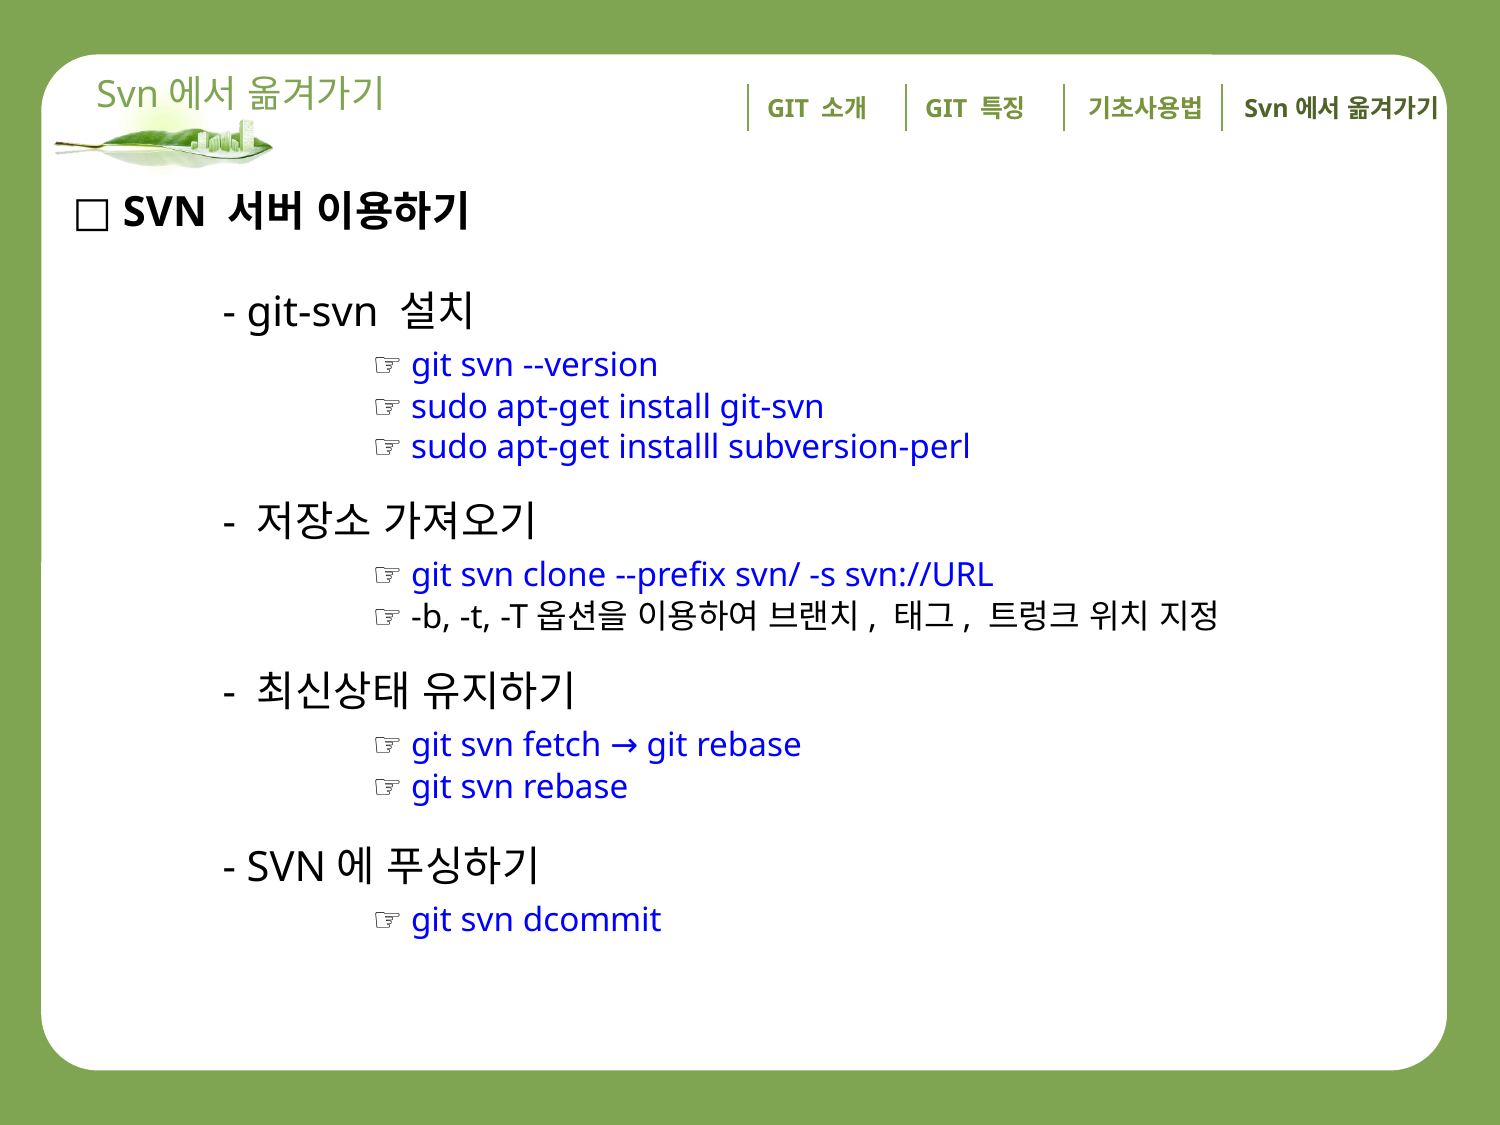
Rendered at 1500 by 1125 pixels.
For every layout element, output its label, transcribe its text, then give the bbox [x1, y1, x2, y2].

text_box 기초사용법 [1074, 84, 1219, 130]
text_box Svn에서 옮겨가기 [1229, 84, 1455, 130]
picture [40, 64, 286, 218]
text_box Svn에서 옮겨가기 [284, 62, 401, 123]
text_box GIT 특징 [910, 84, 1041, 130]
text_box □ SVN 서버 이용하기 - git-svn 설치 ☞ git svn --version ☞ sudo apt-get install git-svn ☞ sudo apt-get installl subversion-perl - 저장소 가져오기 ☞ git svn clone --prefix svn/ -s svn://URL ☞ -b, -t, -T옵션을 이용하여 브랜치, 태그, 트렁크 위치 지정 - 최신상태 유지하기 ☞ git svn fetch → git rebase ☞ git svn rebase - SVN에 푸싱하기 ☞ git svn dcommit [39, 52, 1450, 1073]
text_box GIT 소개 [752, 84, 883, 130]
